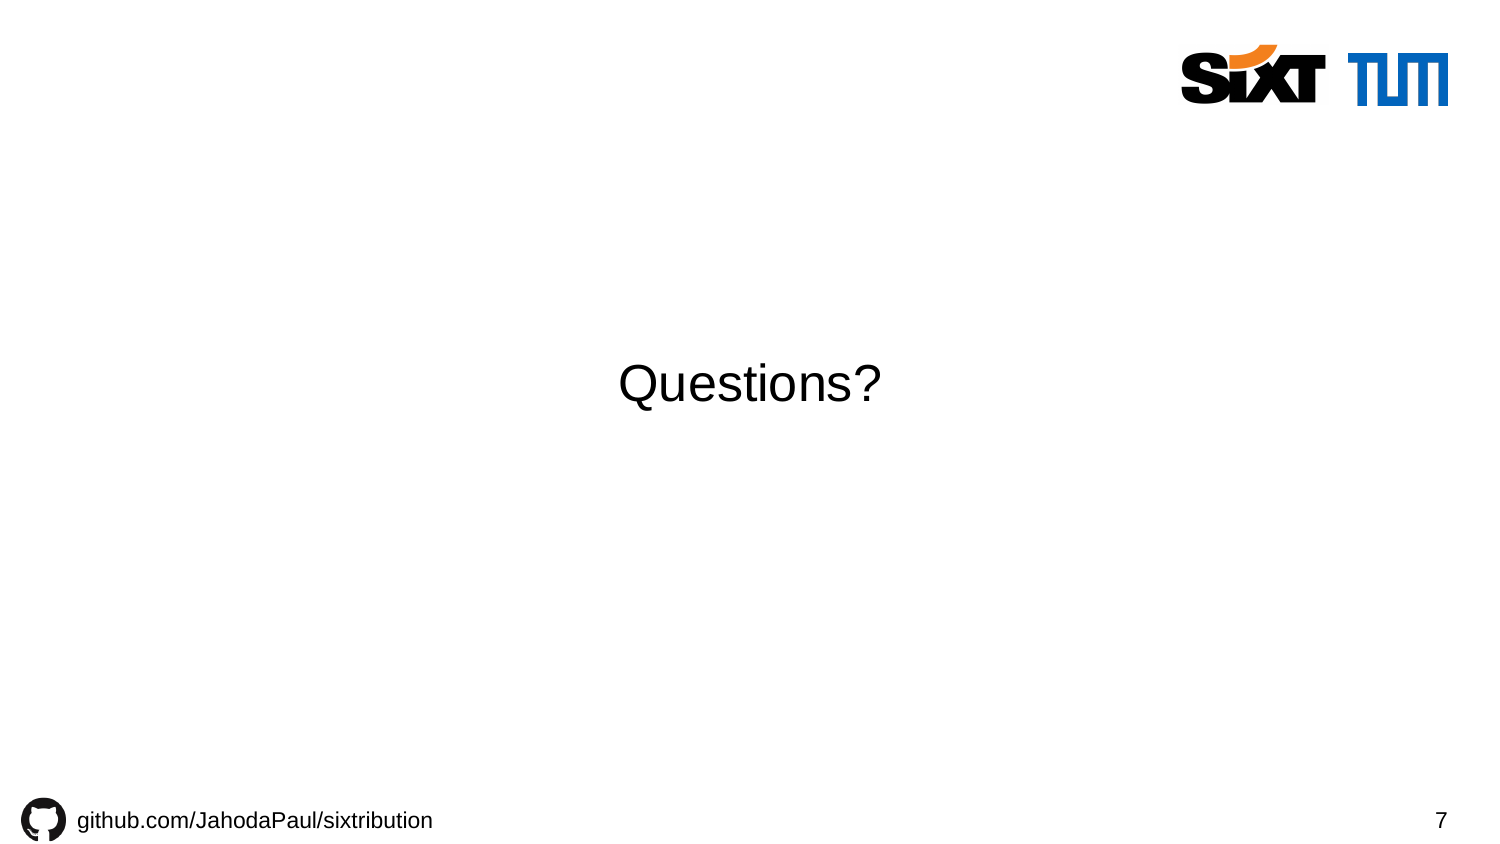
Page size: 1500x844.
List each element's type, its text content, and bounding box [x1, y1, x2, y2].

picture [21, 797, 51, 842]
footer github.com/JahodaPaul/sixtribution [51, 796, 1112, 842]
slide_number 7 [1112, 796, 1448, 842]
picture [1178, 44, 1329, 105]
title Questions? [52, 331, 1449, 473]
picture [1348, 53, 1448, 106]
